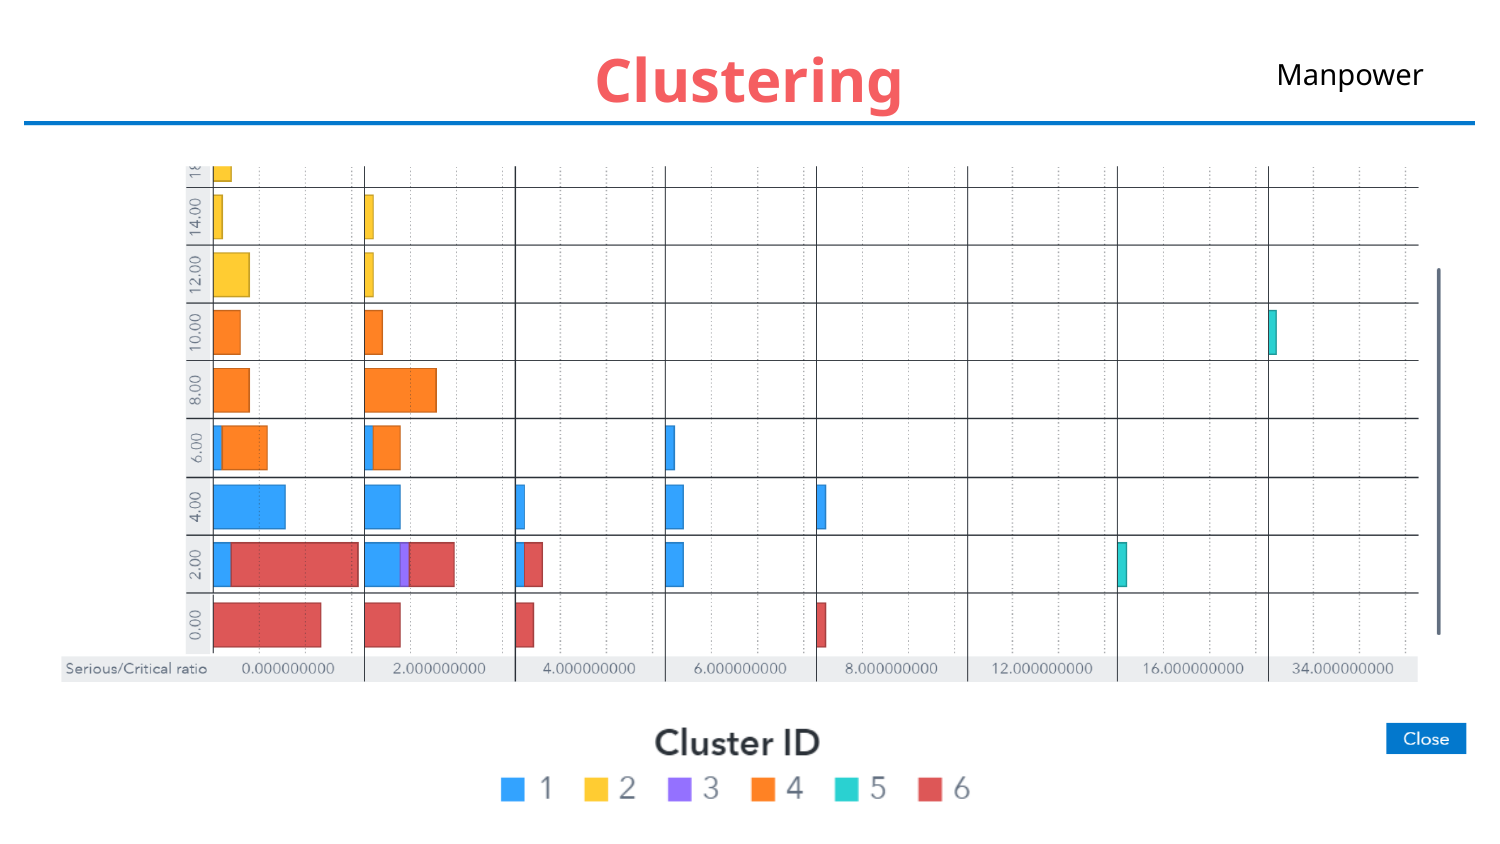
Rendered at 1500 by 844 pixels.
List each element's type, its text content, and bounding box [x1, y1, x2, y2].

title Clustering [51, 27, 1449, 120]
text_box Manpower [1261, 41, 1449, 107]
picture [24, 121, 1476, 824]
